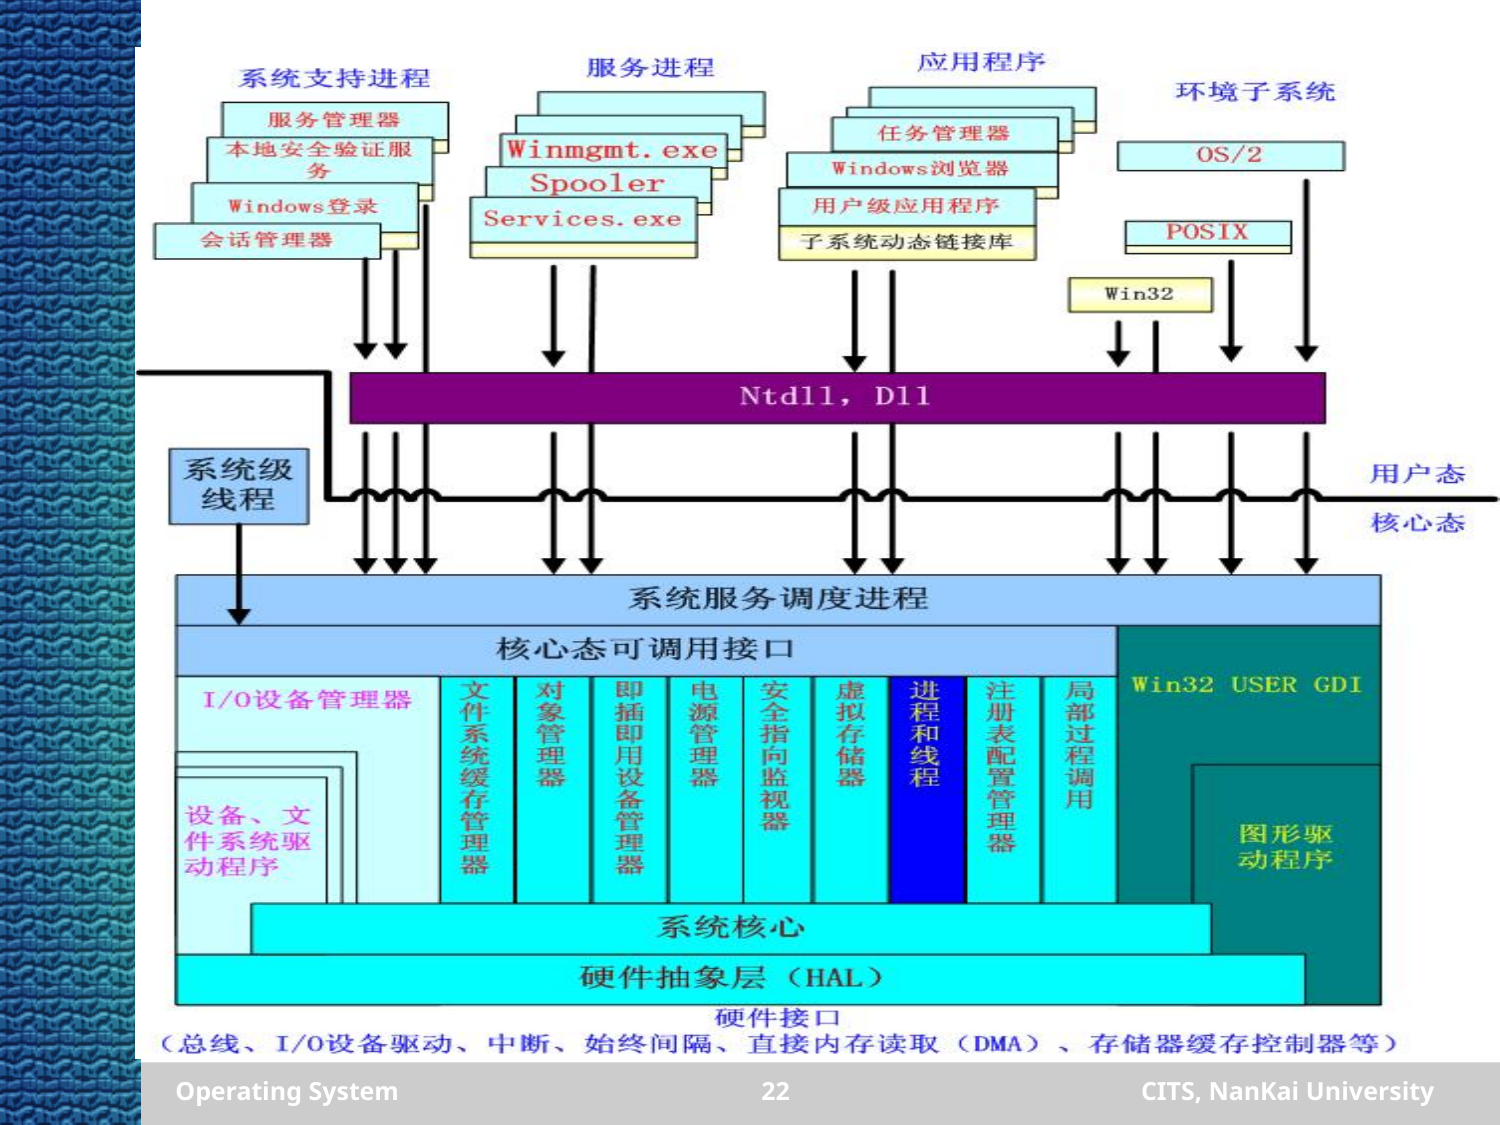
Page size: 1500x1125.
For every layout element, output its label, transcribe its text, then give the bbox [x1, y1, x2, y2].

slide_number 22 [600, 1067, 951, 1118]
picture [0, 0, 1500, 1125]
footer CITS, NanKai University [974, 1067, 1451, 1118]
slide_number Operating System [160, 1067, 574, 1118]
